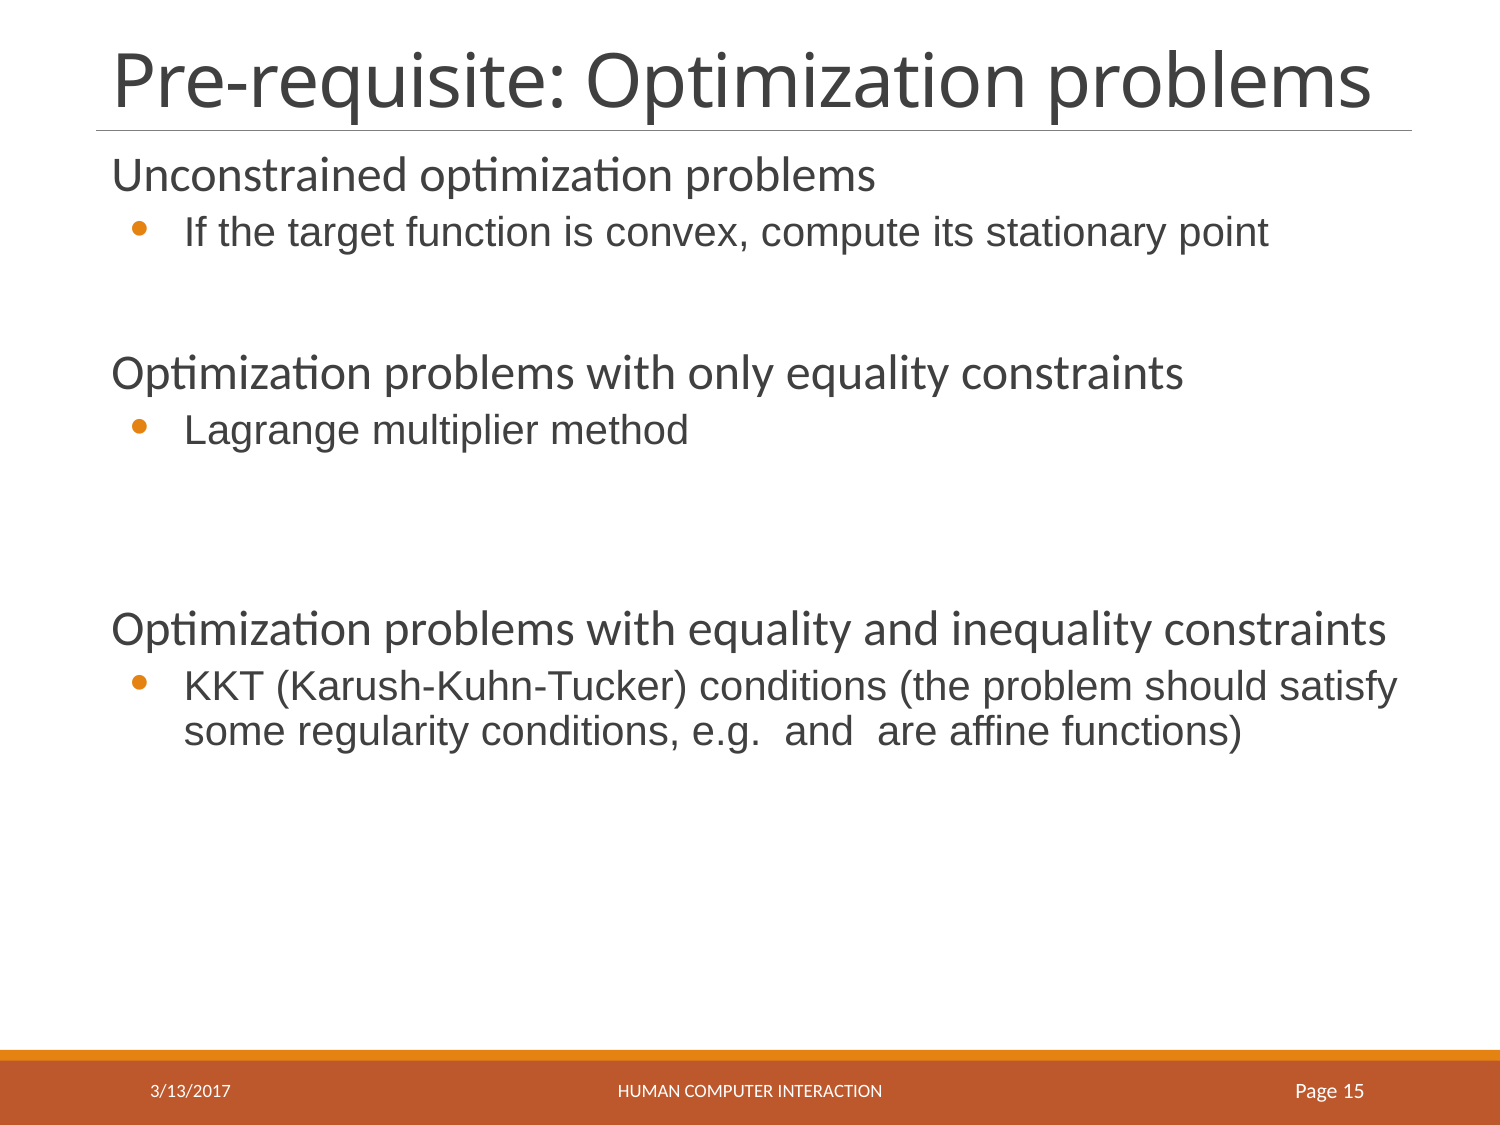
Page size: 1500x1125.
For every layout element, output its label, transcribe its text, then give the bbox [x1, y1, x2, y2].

footer HUMAN COMPUTER INTERACTION [453, 1059, 1047, 1120]
title Pre-requisite: Optimization problems [96, 19, 1413, 131]
slide_number Page 15 [1218, 1059, 1380, 1120]
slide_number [135, 1059, 440, 1120]
